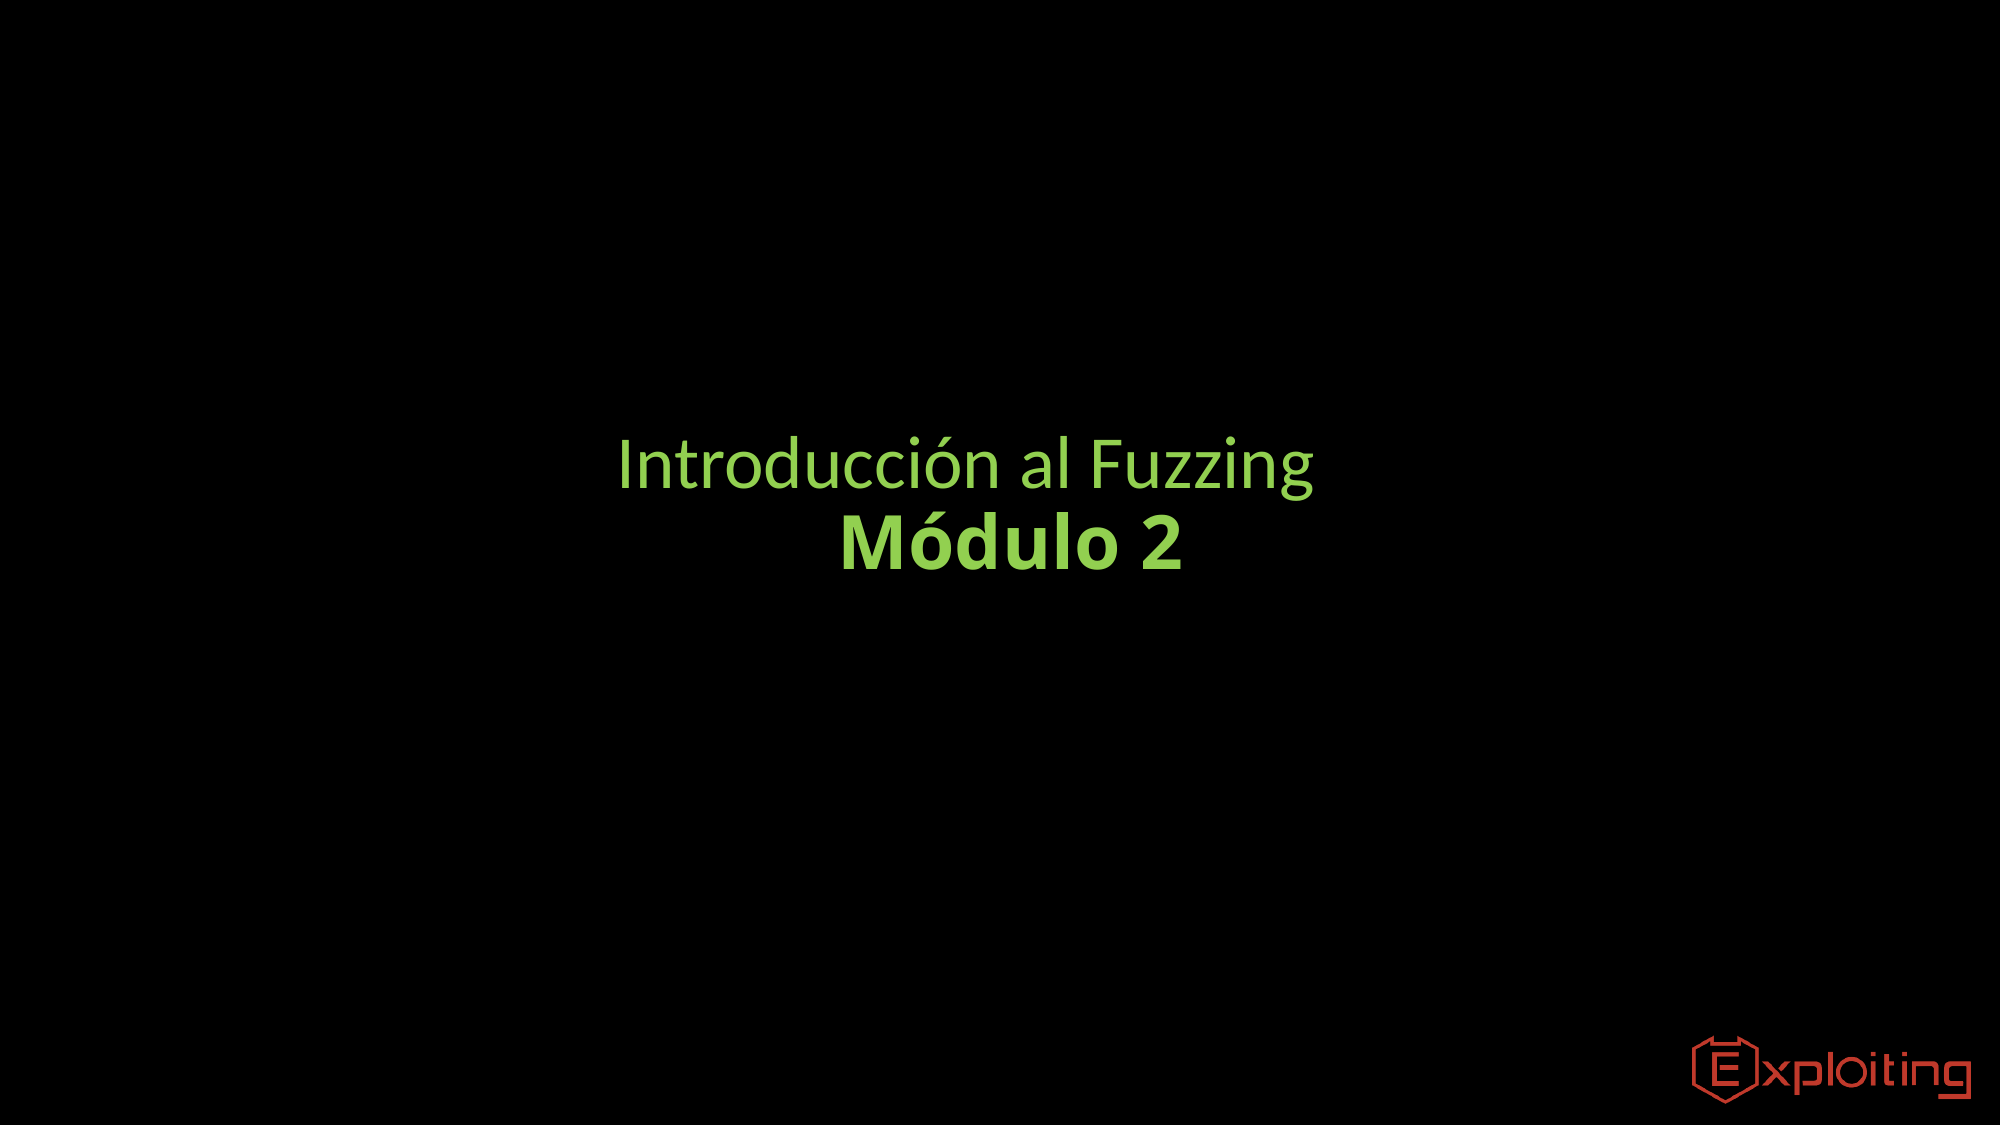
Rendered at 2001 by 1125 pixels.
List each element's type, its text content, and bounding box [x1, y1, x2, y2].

text_box Introducción al Fuzzing Módulo 2 [601, 416, 1447, 692]
picture [1692, 1035, 1971, 1105]
